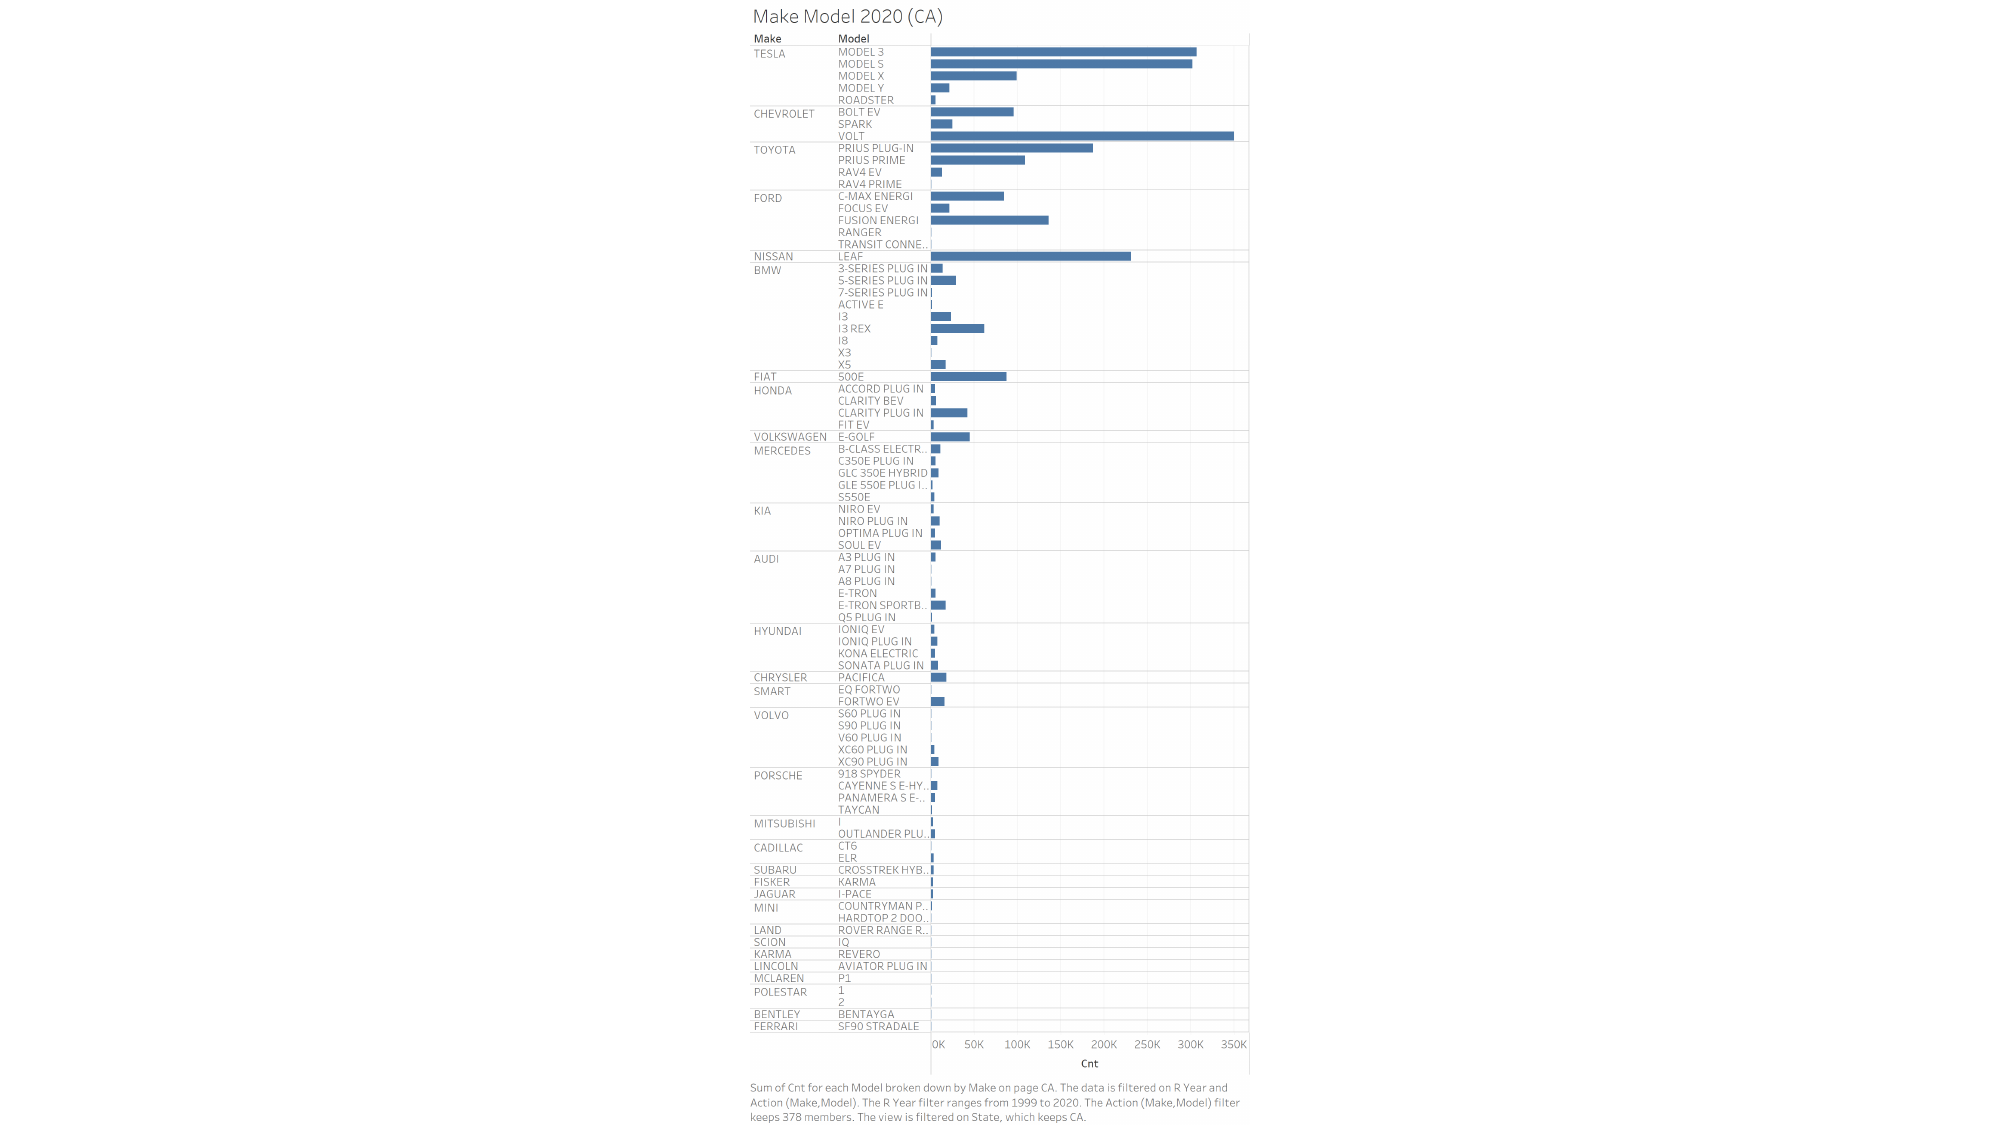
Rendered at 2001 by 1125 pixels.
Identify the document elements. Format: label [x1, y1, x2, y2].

picture [750, 0, 1250, 1125]
